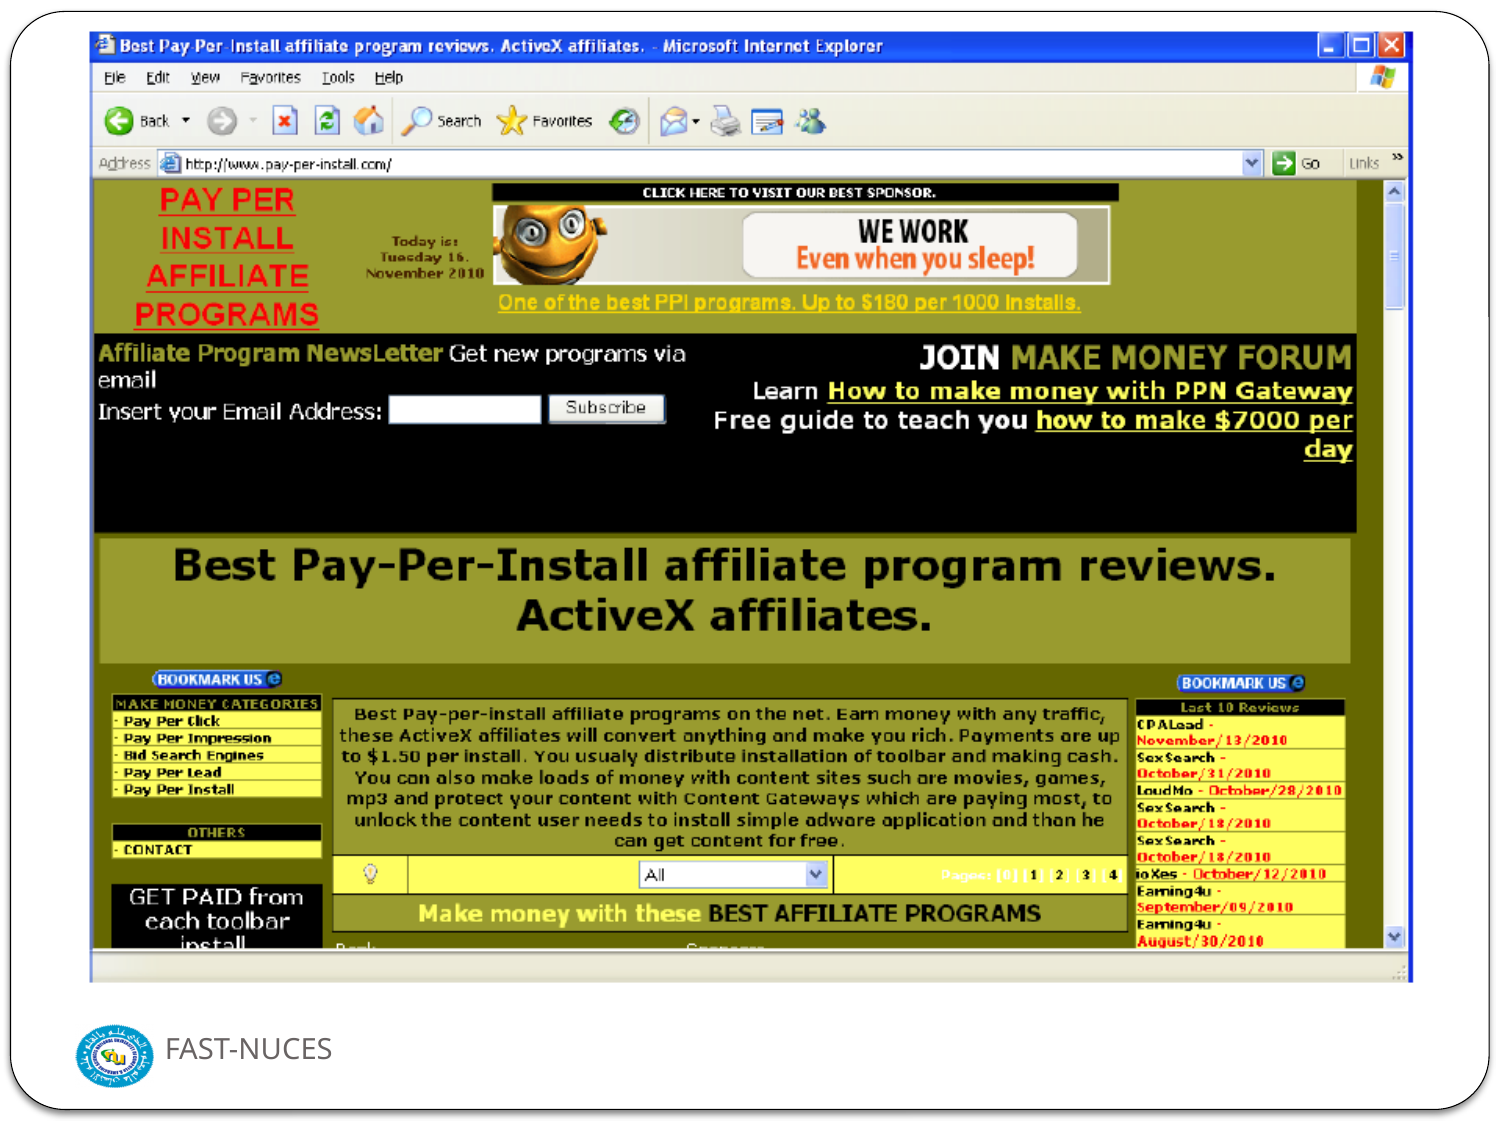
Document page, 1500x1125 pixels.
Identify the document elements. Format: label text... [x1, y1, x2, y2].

picture [74, 1024, 154, 1088]
picture [82, 24, 1418, 987]
picture [123, 1060, 154, 1088]
picture [91, 1038, 138, 1075]
footer FAST-NUCES [150, 1012, 800, 1088]
